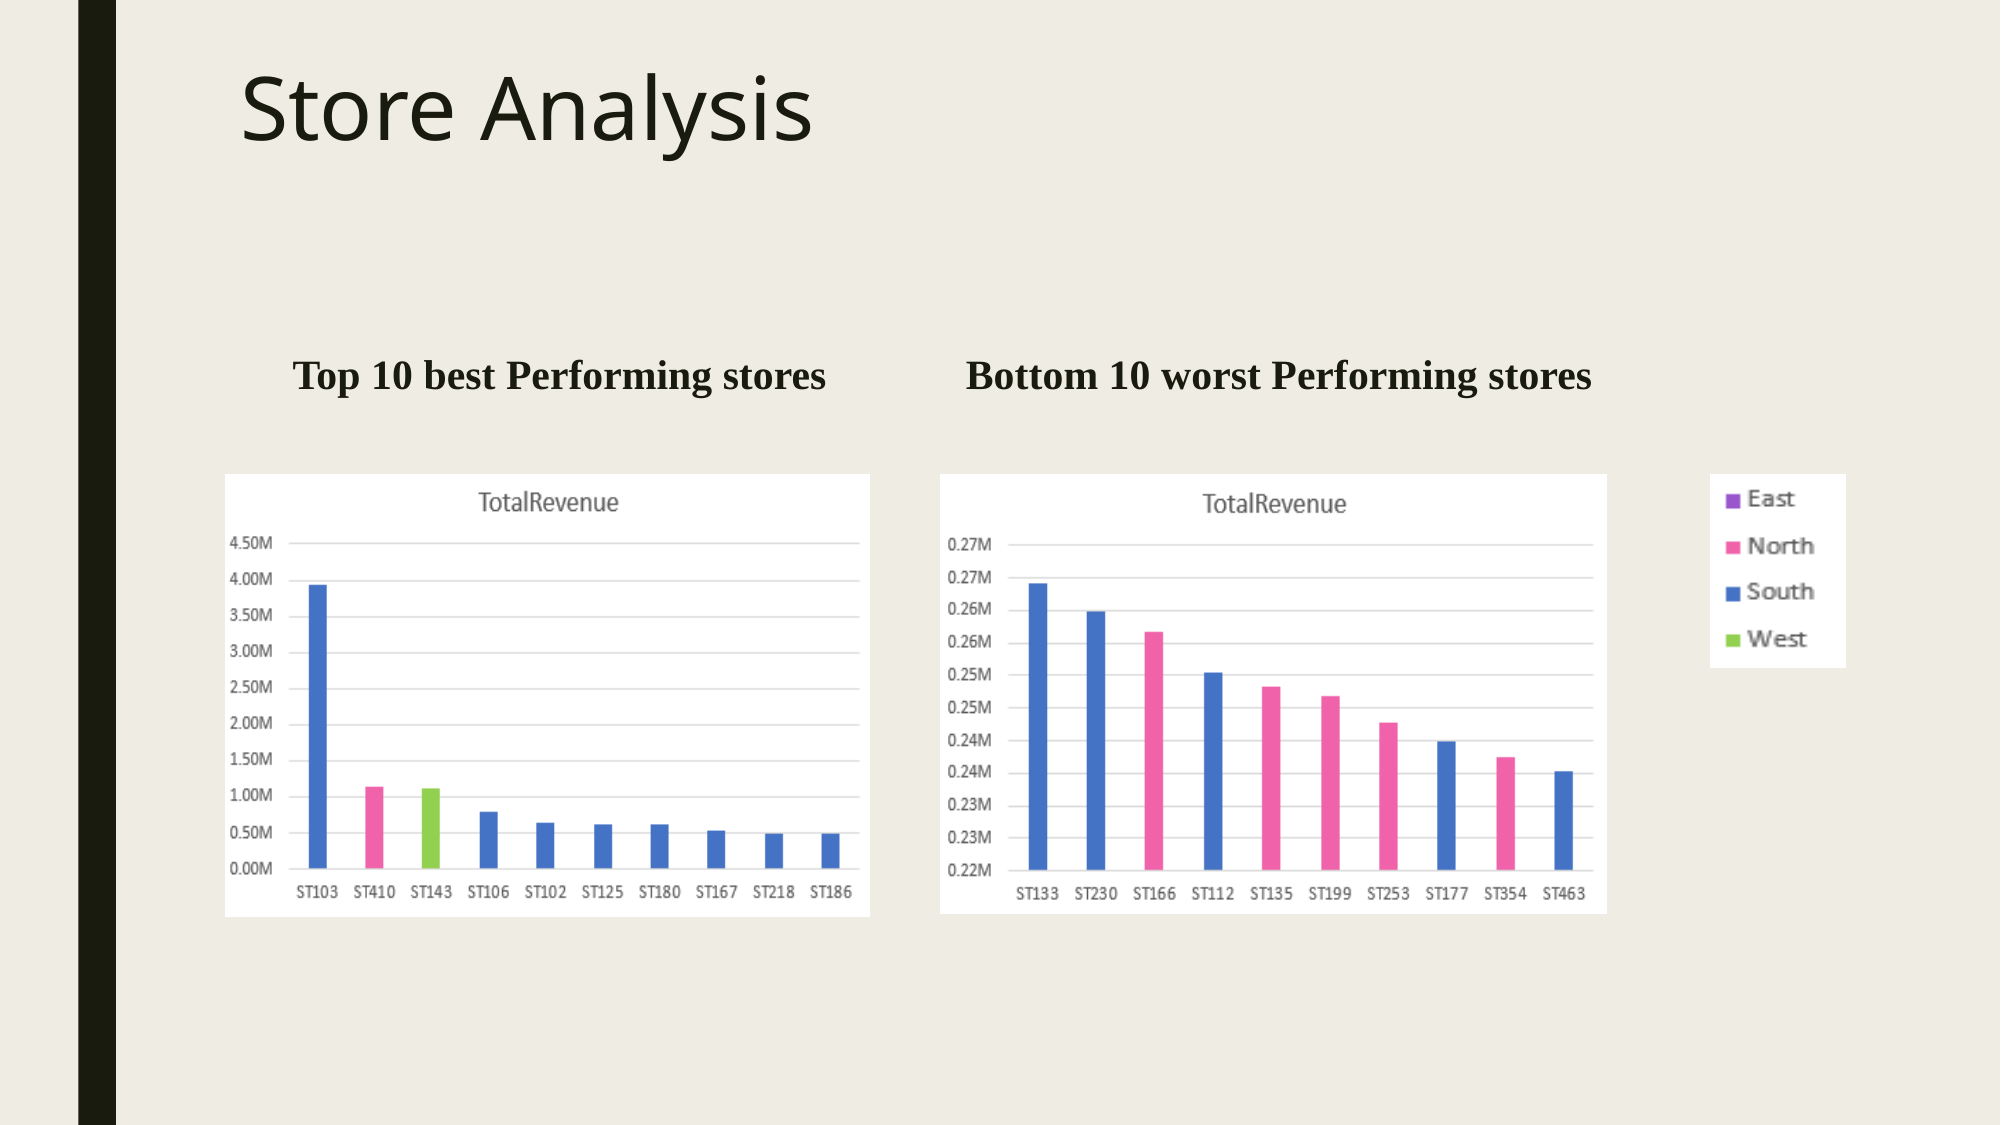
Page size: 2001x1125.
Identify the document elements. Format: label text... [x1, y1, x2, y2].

title Store Analysis [225, 57, 1800, 167]
picture [1710, 474, 1846, 669]
picture [940, 474, 1607, 914]
picture [224, 474, 870, 917]
list Top 10 best Performing stores Bottom 10 worst Performing stores [225, 269, 1800, 963]
